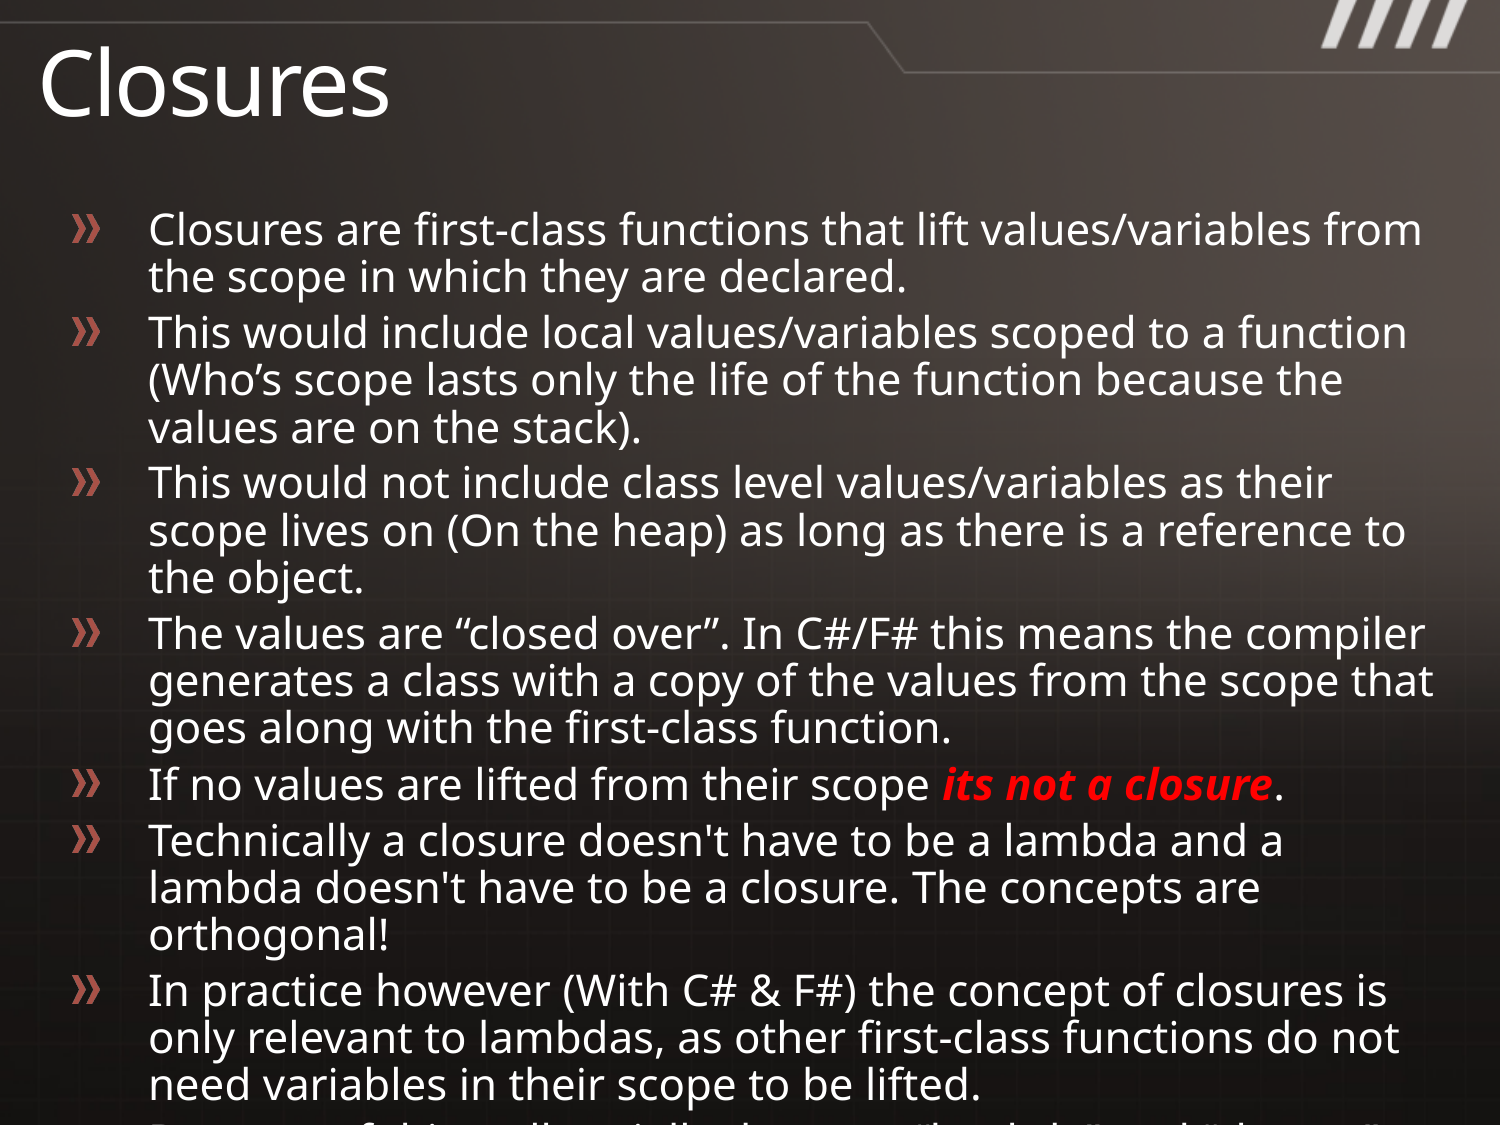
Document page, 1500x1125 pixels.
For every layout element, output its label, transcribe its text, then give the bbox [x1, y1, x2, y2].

picture [0, 0, 1500, 1125]
list Closures are first-class functions that lift values/variables from the scope in which they are declared. This would include local values/variables scoped to a function (Who’s scope lasts only the life of the function because the values are on the stack). This would not include class level values/variables as their scope lives on (On the heap) as long as there is a reference to the object. The values are “closed over”. In C#/F# this means the compiler generates a class with a copy of the values from the scope that goes along with the first-class function. If no values are lifted from their scope its not a closure. Technically a closure doesn't have to be a lambda and a lambda doesn't have to be a closure. The concepts are orthogonal! In practice however (With C# & F#) the concept of closures is only relevant to lambdas, as other first-class functions do not need variables in their scope to be lifted. Because of this, colloquially the term “lambda” and “closure” are used interchangeably. [12, 162, 1488, 1113]
title Closures [37, 37, 875, 138]
